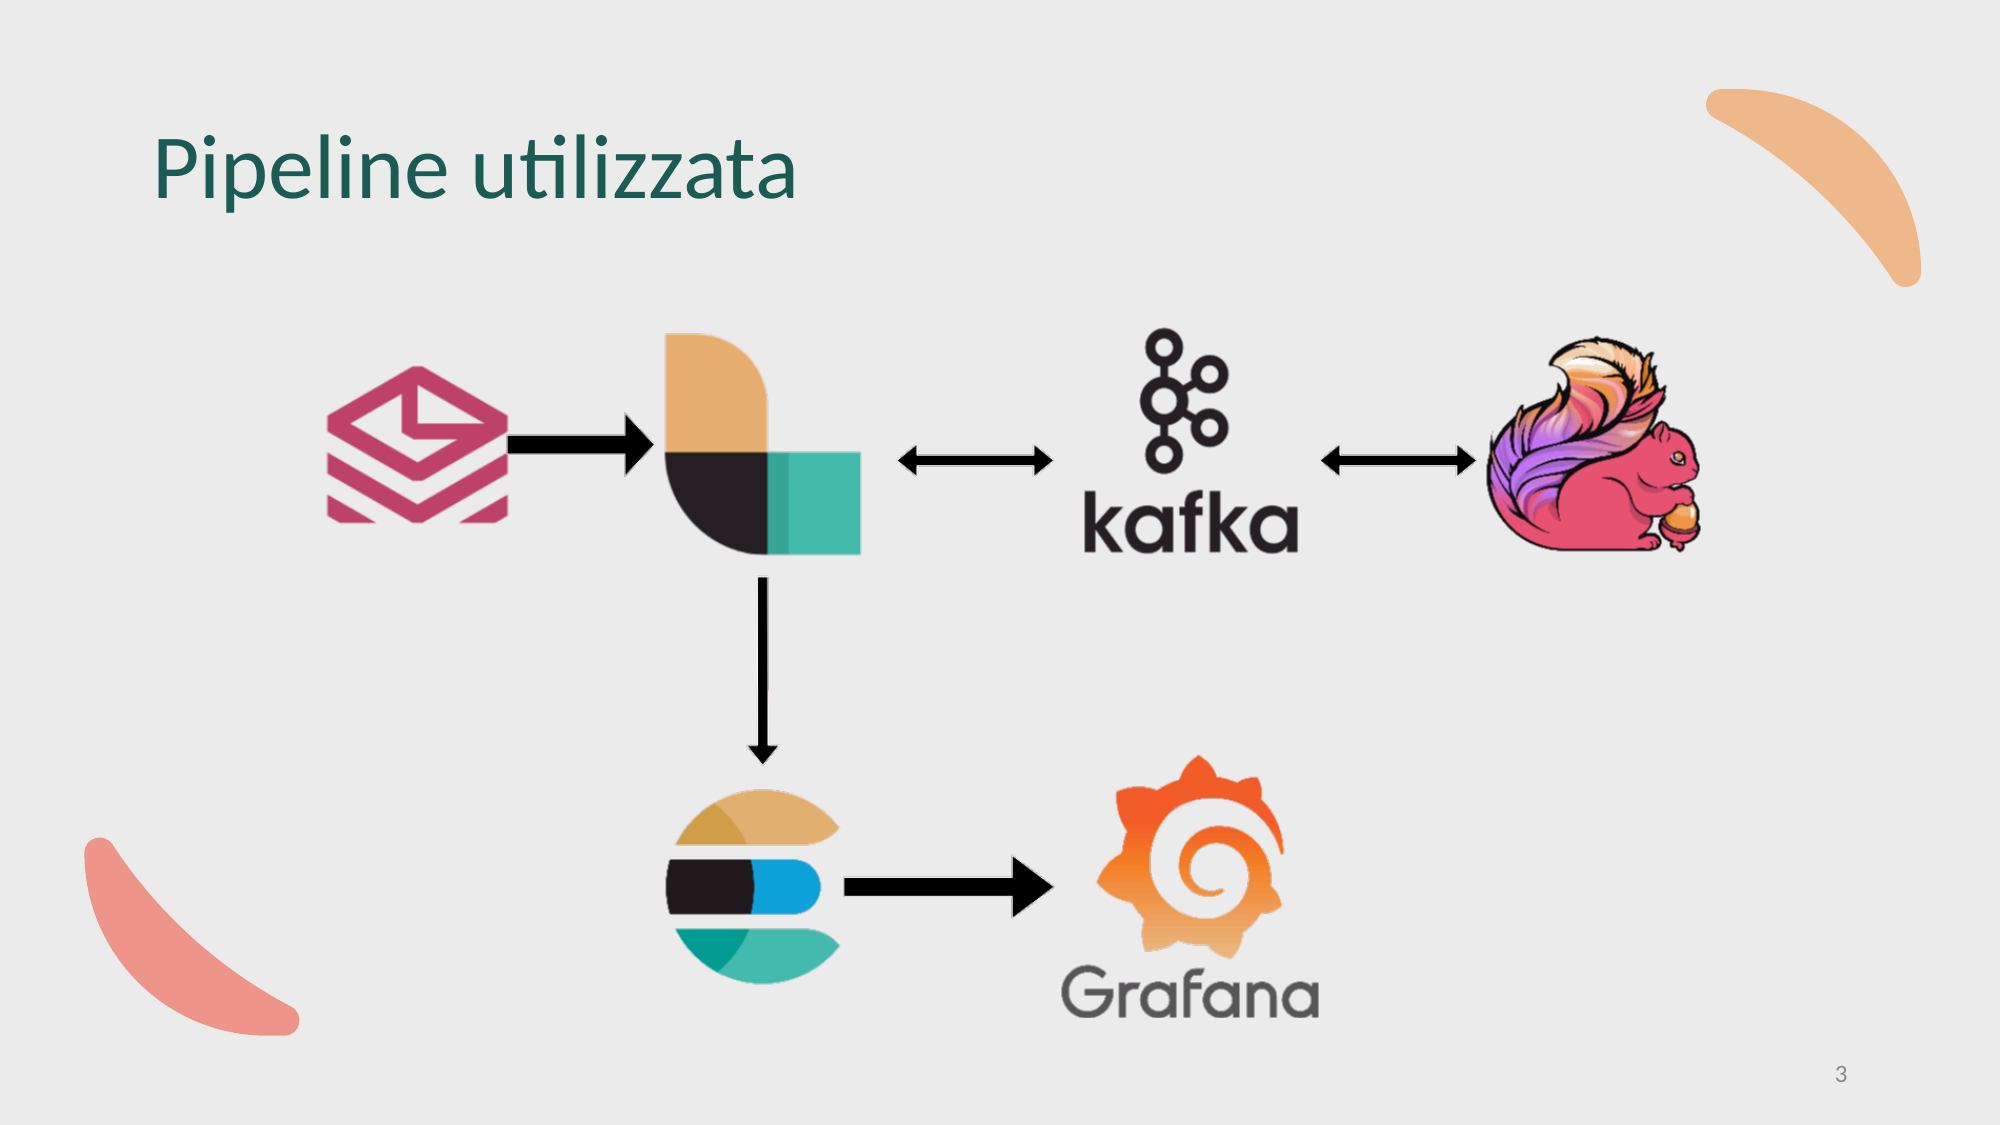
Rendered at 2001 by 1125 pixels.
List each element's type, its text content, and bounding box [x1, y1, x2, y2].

title Pipeline utilizzata [137, 59, 1863, 278]
picture [275, 302, 1701, 1018]
slide_number ‹#› [1412, 1042, 1863, 1103]
